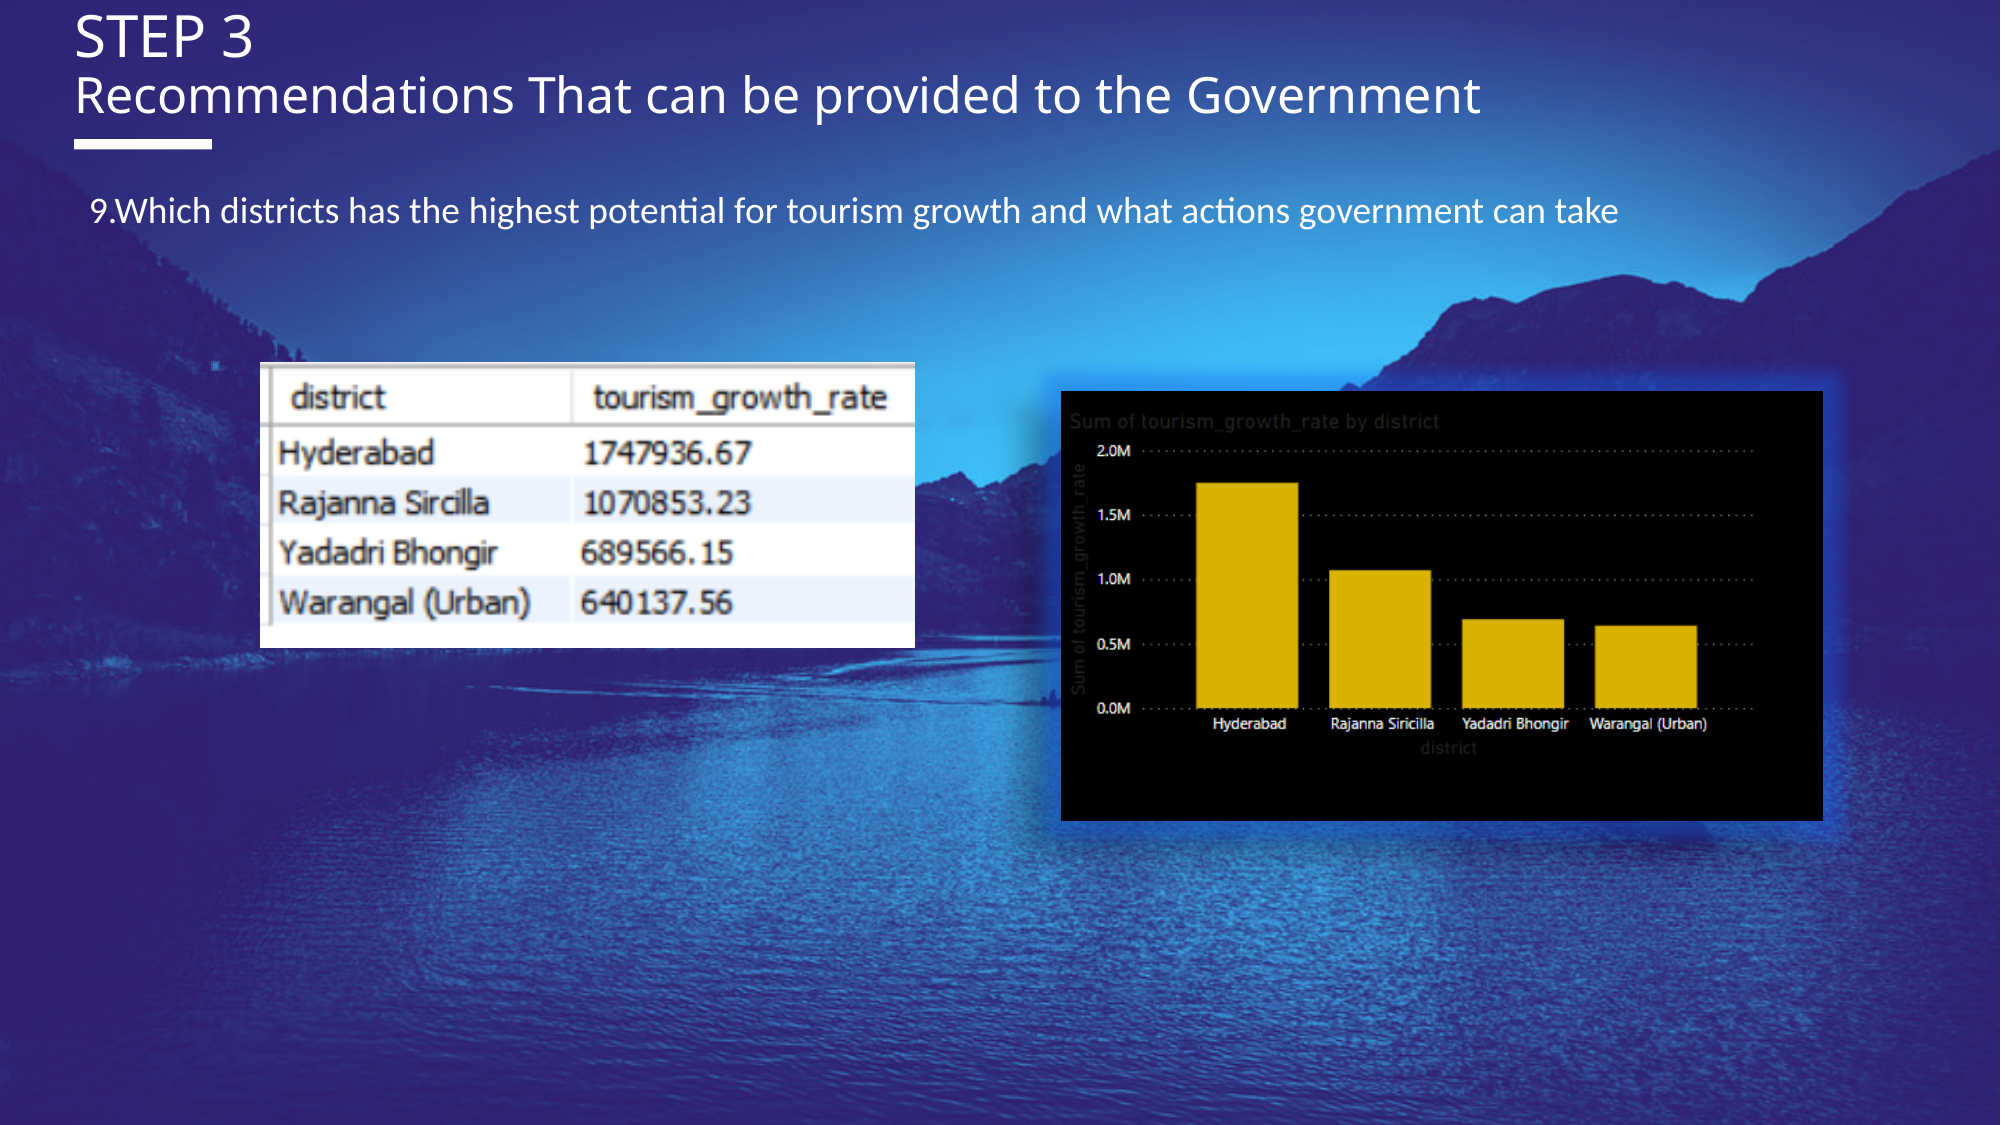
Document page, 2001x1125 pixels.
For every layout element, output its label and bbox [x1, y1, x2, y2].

text_box [74, 0, 1878, 238]
picture [0, 0, 2000, 1125]
